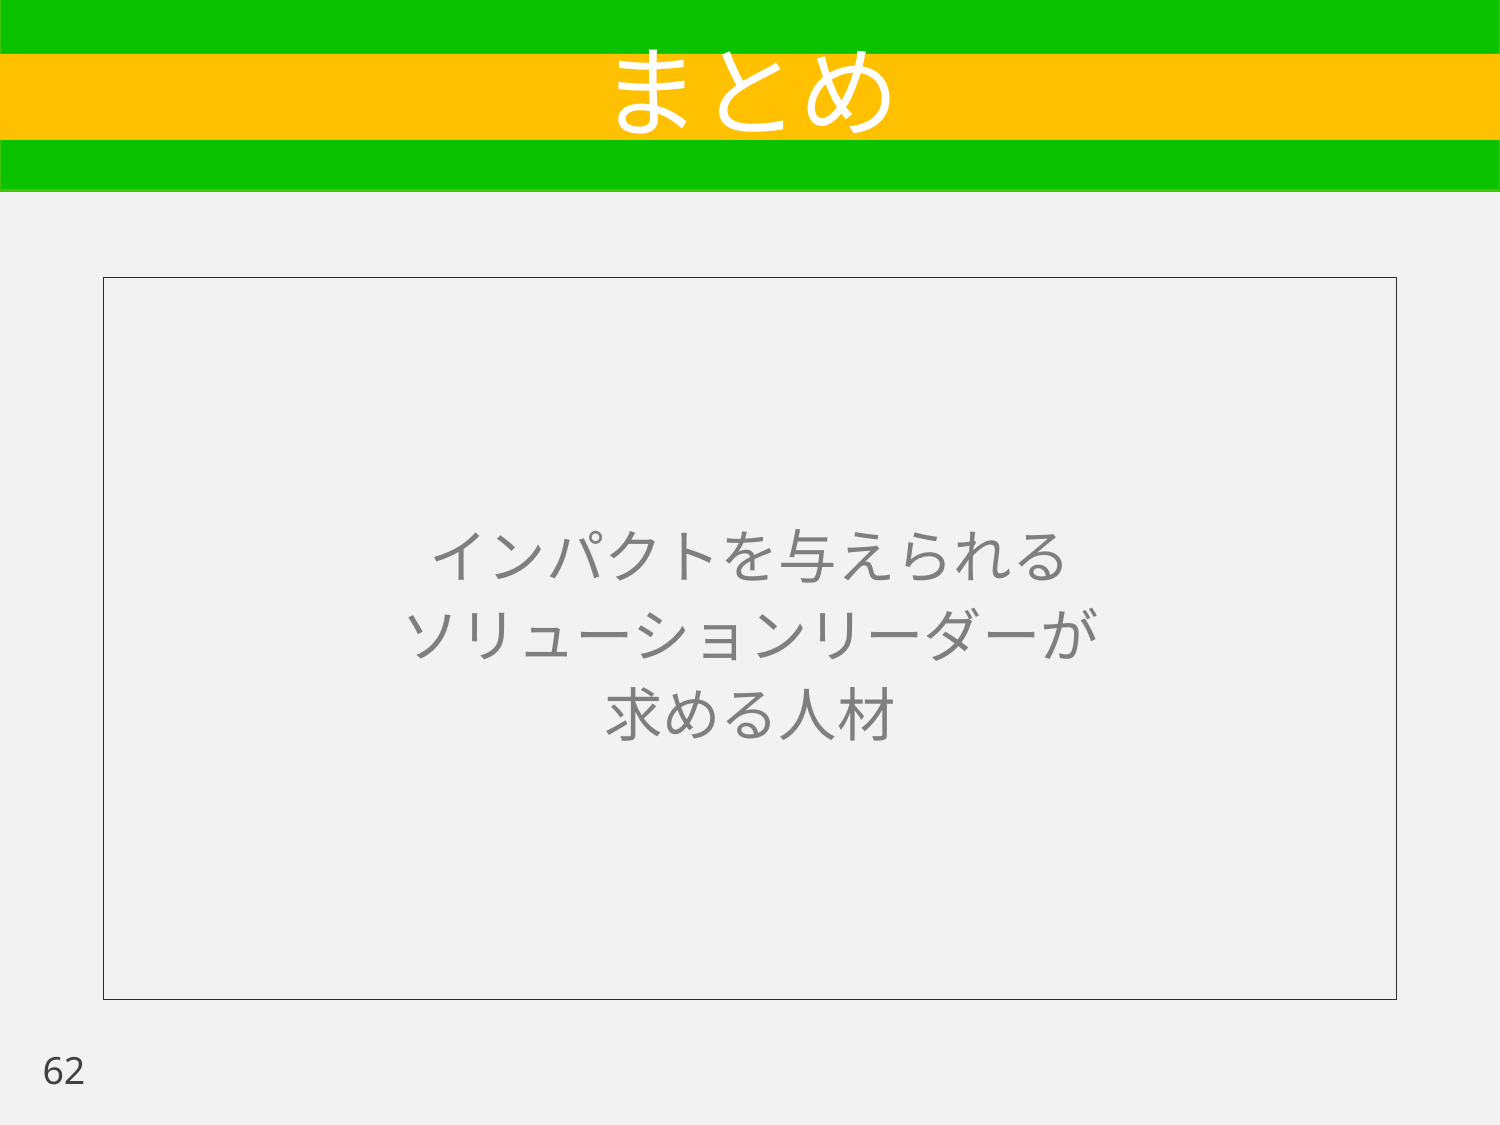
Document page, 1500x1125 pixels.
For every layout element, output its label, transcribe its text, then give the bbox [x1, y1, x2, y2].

slide_number 62 [27, 1042, 146, 1102]
list インパクトを与えられる ソリューションリーダーが 求める人材 [103, 277, 1397, 1000]
title まとめ [0, 53, 1500, 140]
